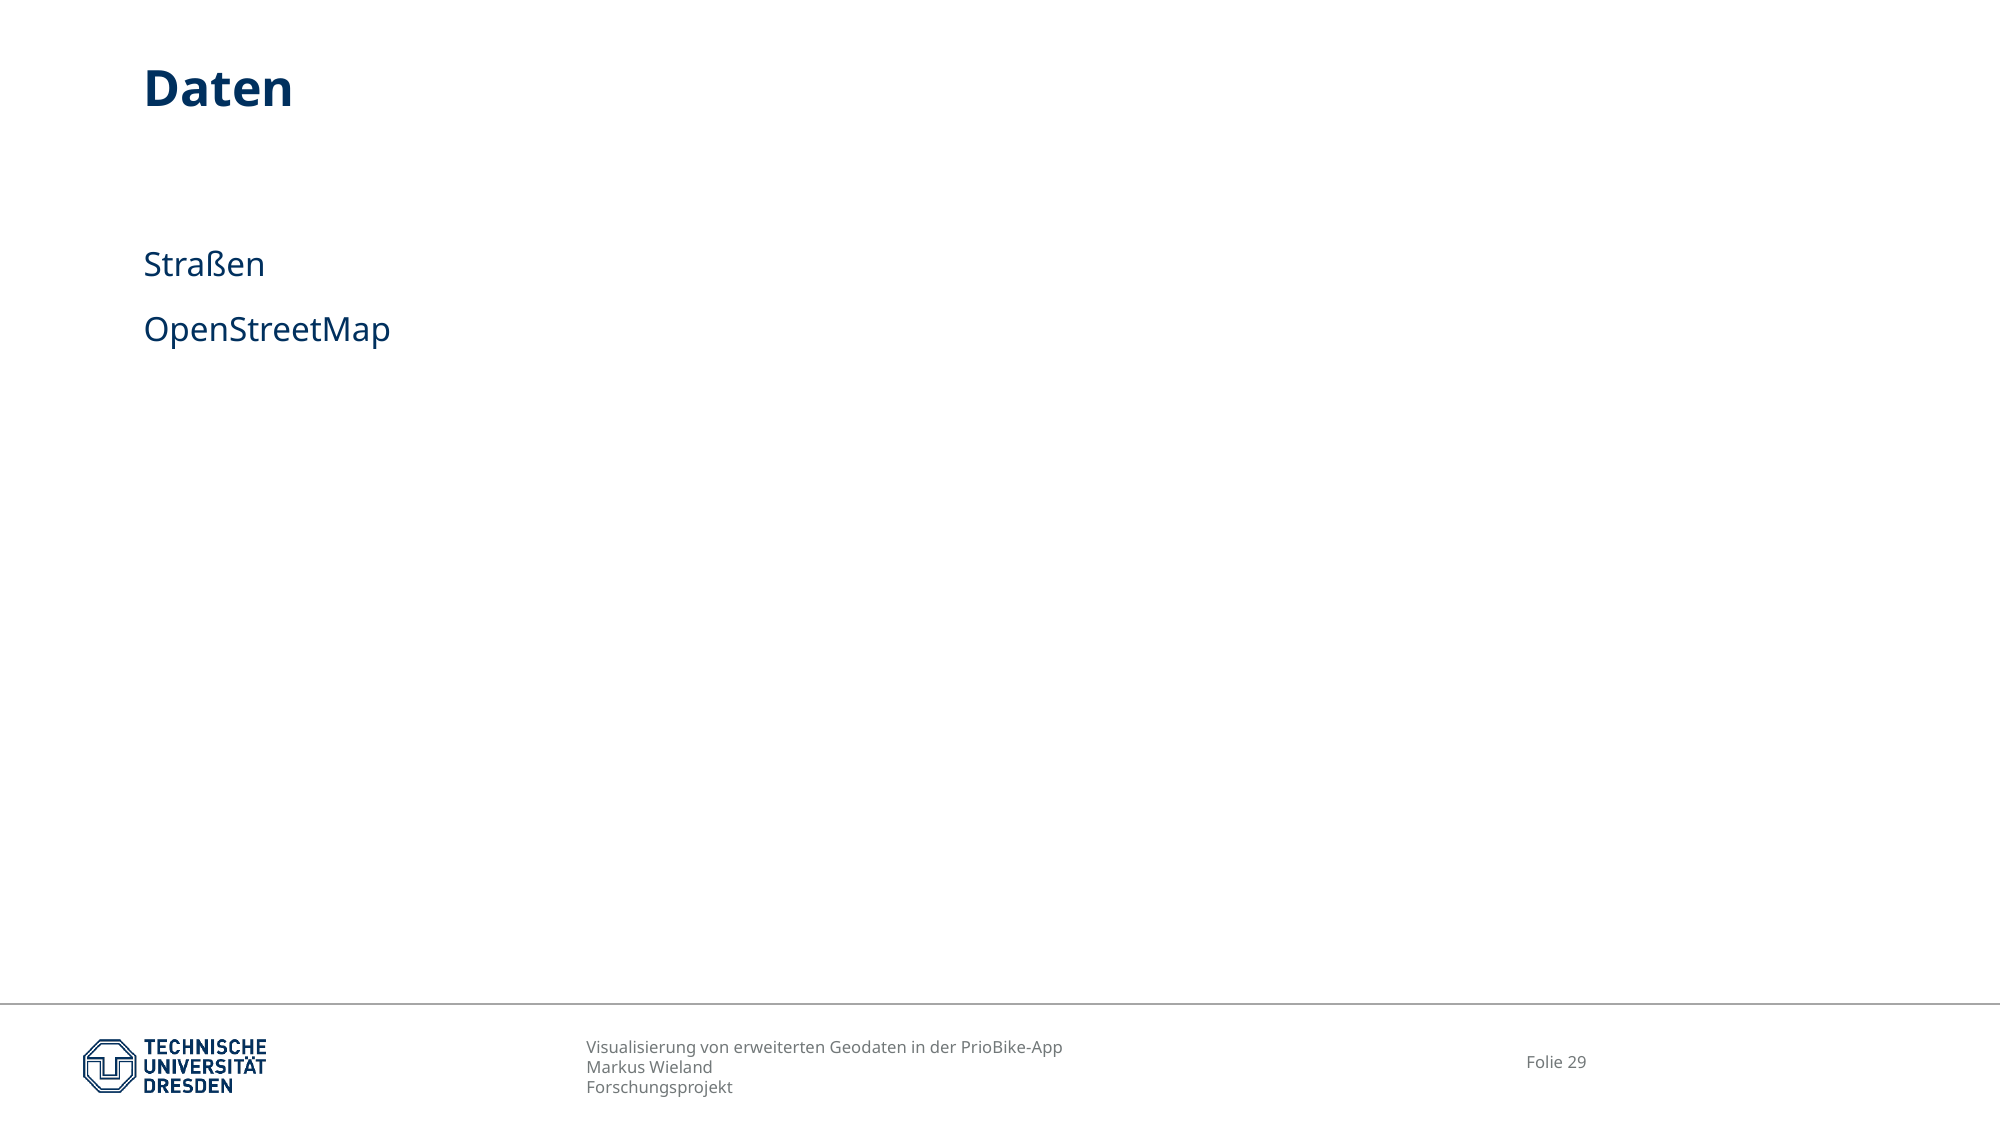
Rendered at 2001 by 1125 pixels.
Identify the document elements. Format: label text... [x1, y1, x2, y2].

title Daten [143, 56, 1880, 169]
list Straßen OpenStreetMap [143, 243, 1880, 957]
picture [83, 1039, 266, 1093]
